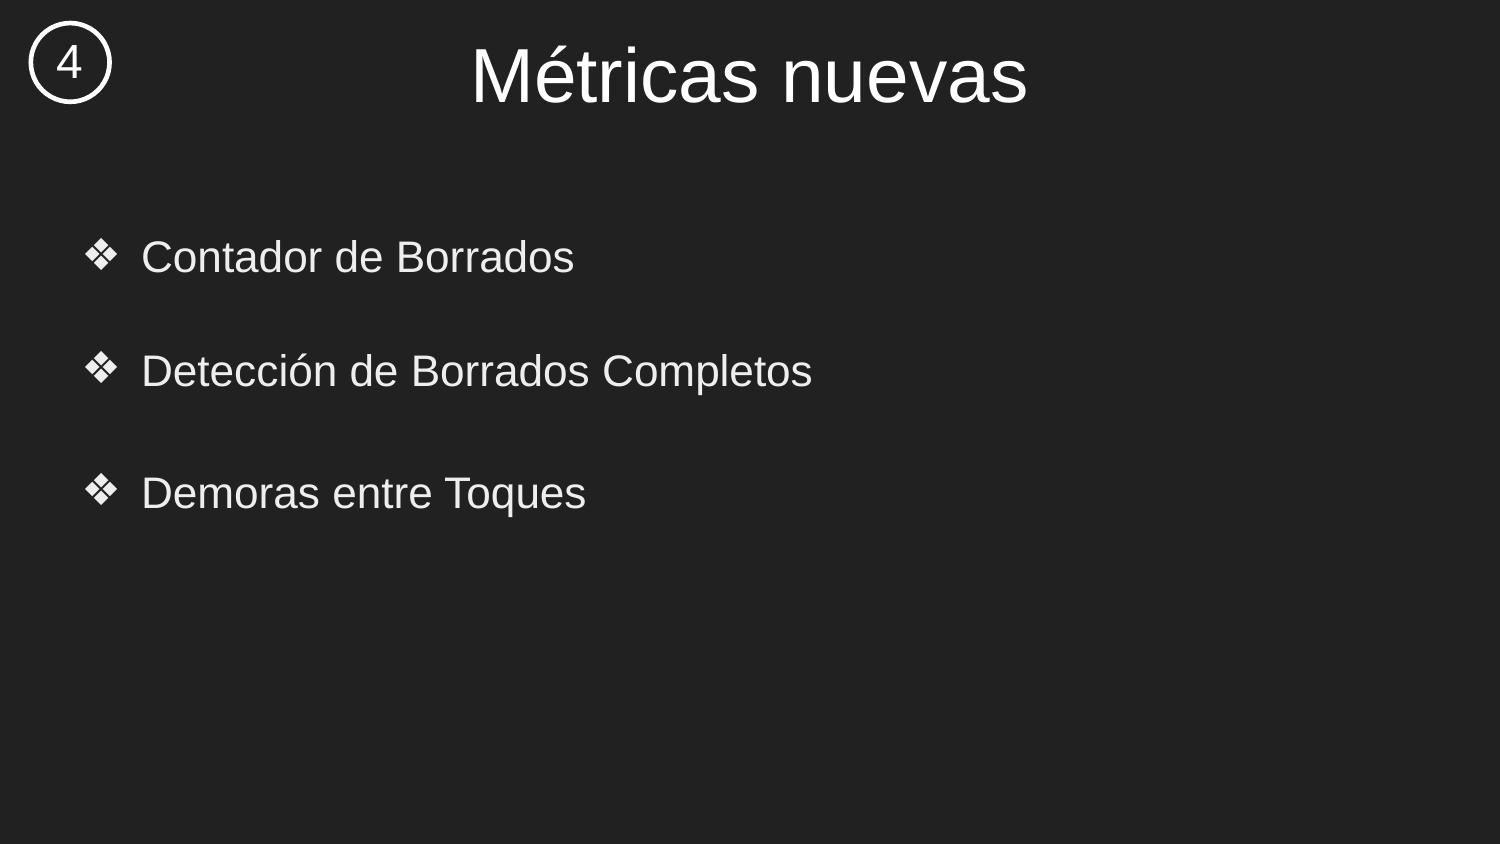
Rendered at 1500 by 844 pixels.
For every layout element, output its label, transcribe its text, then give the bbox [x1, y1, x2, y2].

subtitle Contador de Borrados Detección de Borrados Completos Demoras entre Toques [51, 205, 1449, 816]
text_box 4 [41, 15, 131, 110]
text_box [30, 23, 110, 102]
title Métricas nuevas [51, 12, 1449, 133]
